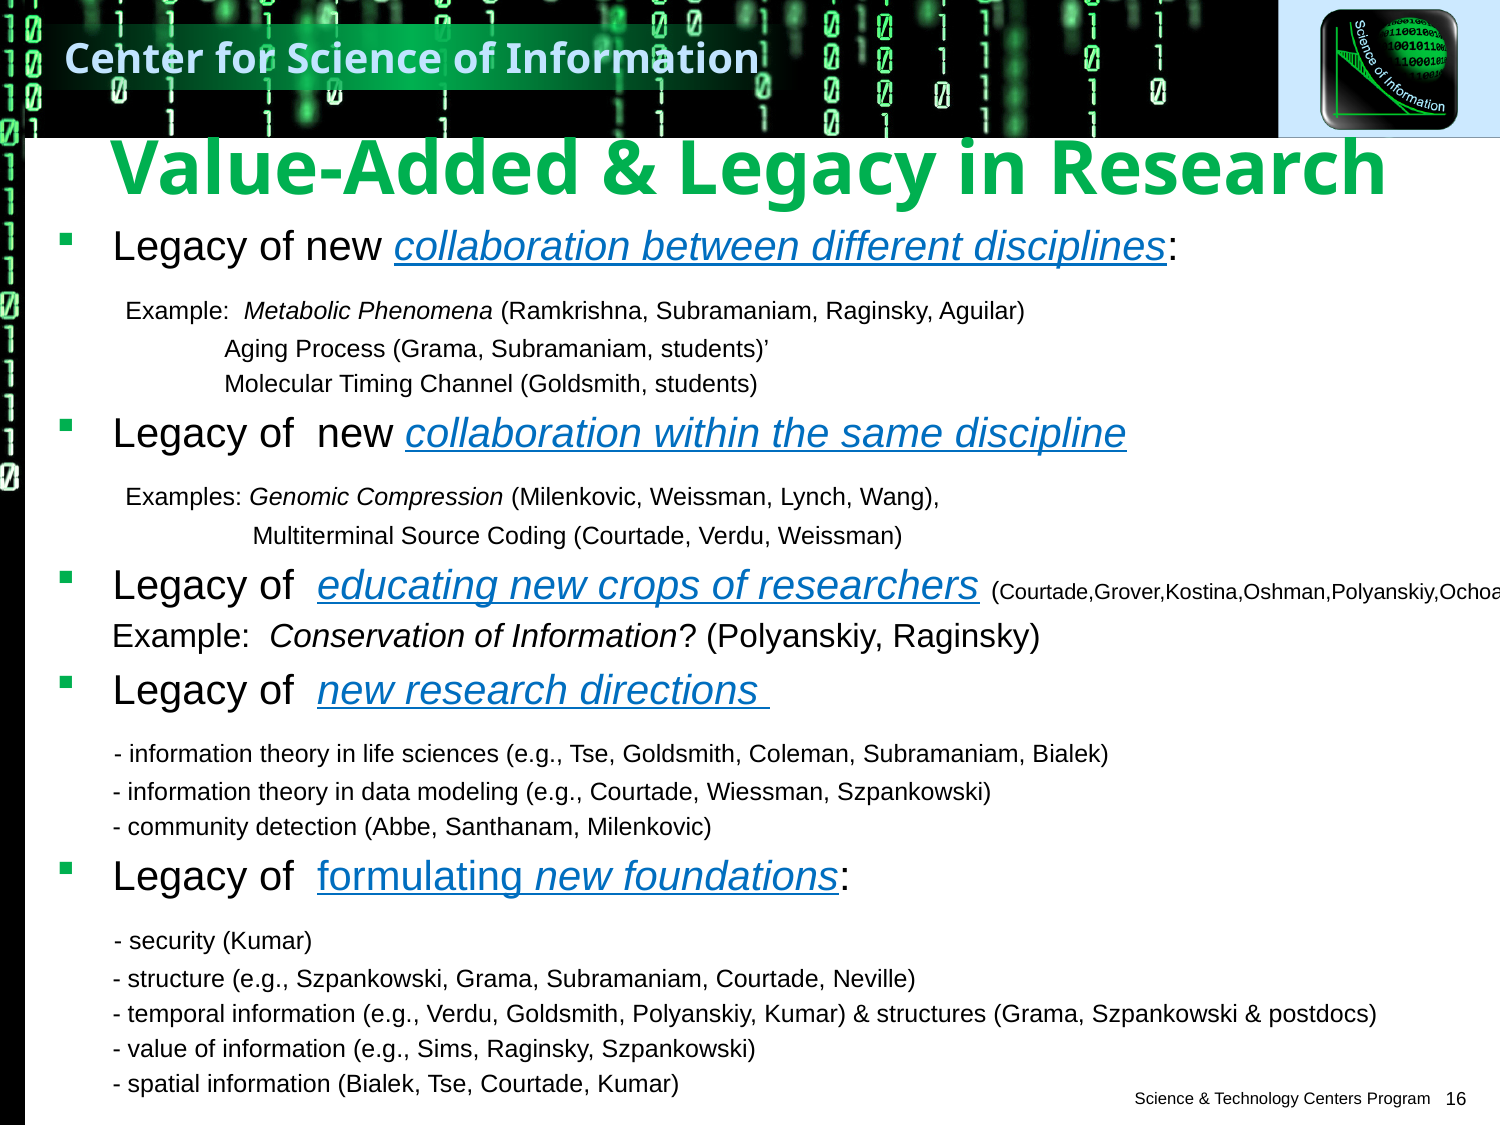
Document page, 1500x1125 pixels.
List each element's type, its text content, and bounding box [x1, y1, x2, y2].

picture [0, 0, 1218, 824]
list Legacy of new collaboration between different disciplines: Example: Metabolic Phenomena (Ramkrishna, Subramaniam, Raginsky, Aguilar) Aging Process (Grama, Subramaniam, students)’ Molecular Timing Channel (Goldsmith, students) Legacy of new collaboration within the same discipline Examples: Genomic Compression (Milenkovic, Weissman, Lynch, Wang), Multiterminal Source Coding (Courtade, Verdu, Weissman) Legacy of educating new crops of researchers (Courtade,Grover,Kostina,Oshman,Polyanskiy,Ochoa) Example: Conservation of Information? (Polyanskiy, Raginsky) Legacy of new research directions - information theory in life sciences (e.g., Tse, Goldsmith, Coleman, Subramaniam, Bialek) - information theory in data modeling (e.g., Courtade, Wiessman, Szpankowski) - community detection (Abbe, Santhanam, Milenkovic) Legacy of formulating new foundations: - security (Kumar) - structure (e.g., Szpankowski, Grama, Subramaniam, Courtade, Neville) - temporal information (e.g., Verdu, Goldsmith, Polyanskiy, Kumar) & structures (Grama, Szpankowski & postdocs) - value of information (e.g., Sims, Raginsky, Szpankowski) - spatial information (Bialek, Tse, Courtade, Kumar) [41, 211, 1500, 1038]
title Value-Added & Legacy in Research [75, 102, 1425, 211]
slide_number 16 [1381, 1068, 1482, 1125]
picture [1320, 9, 1458, 130]
